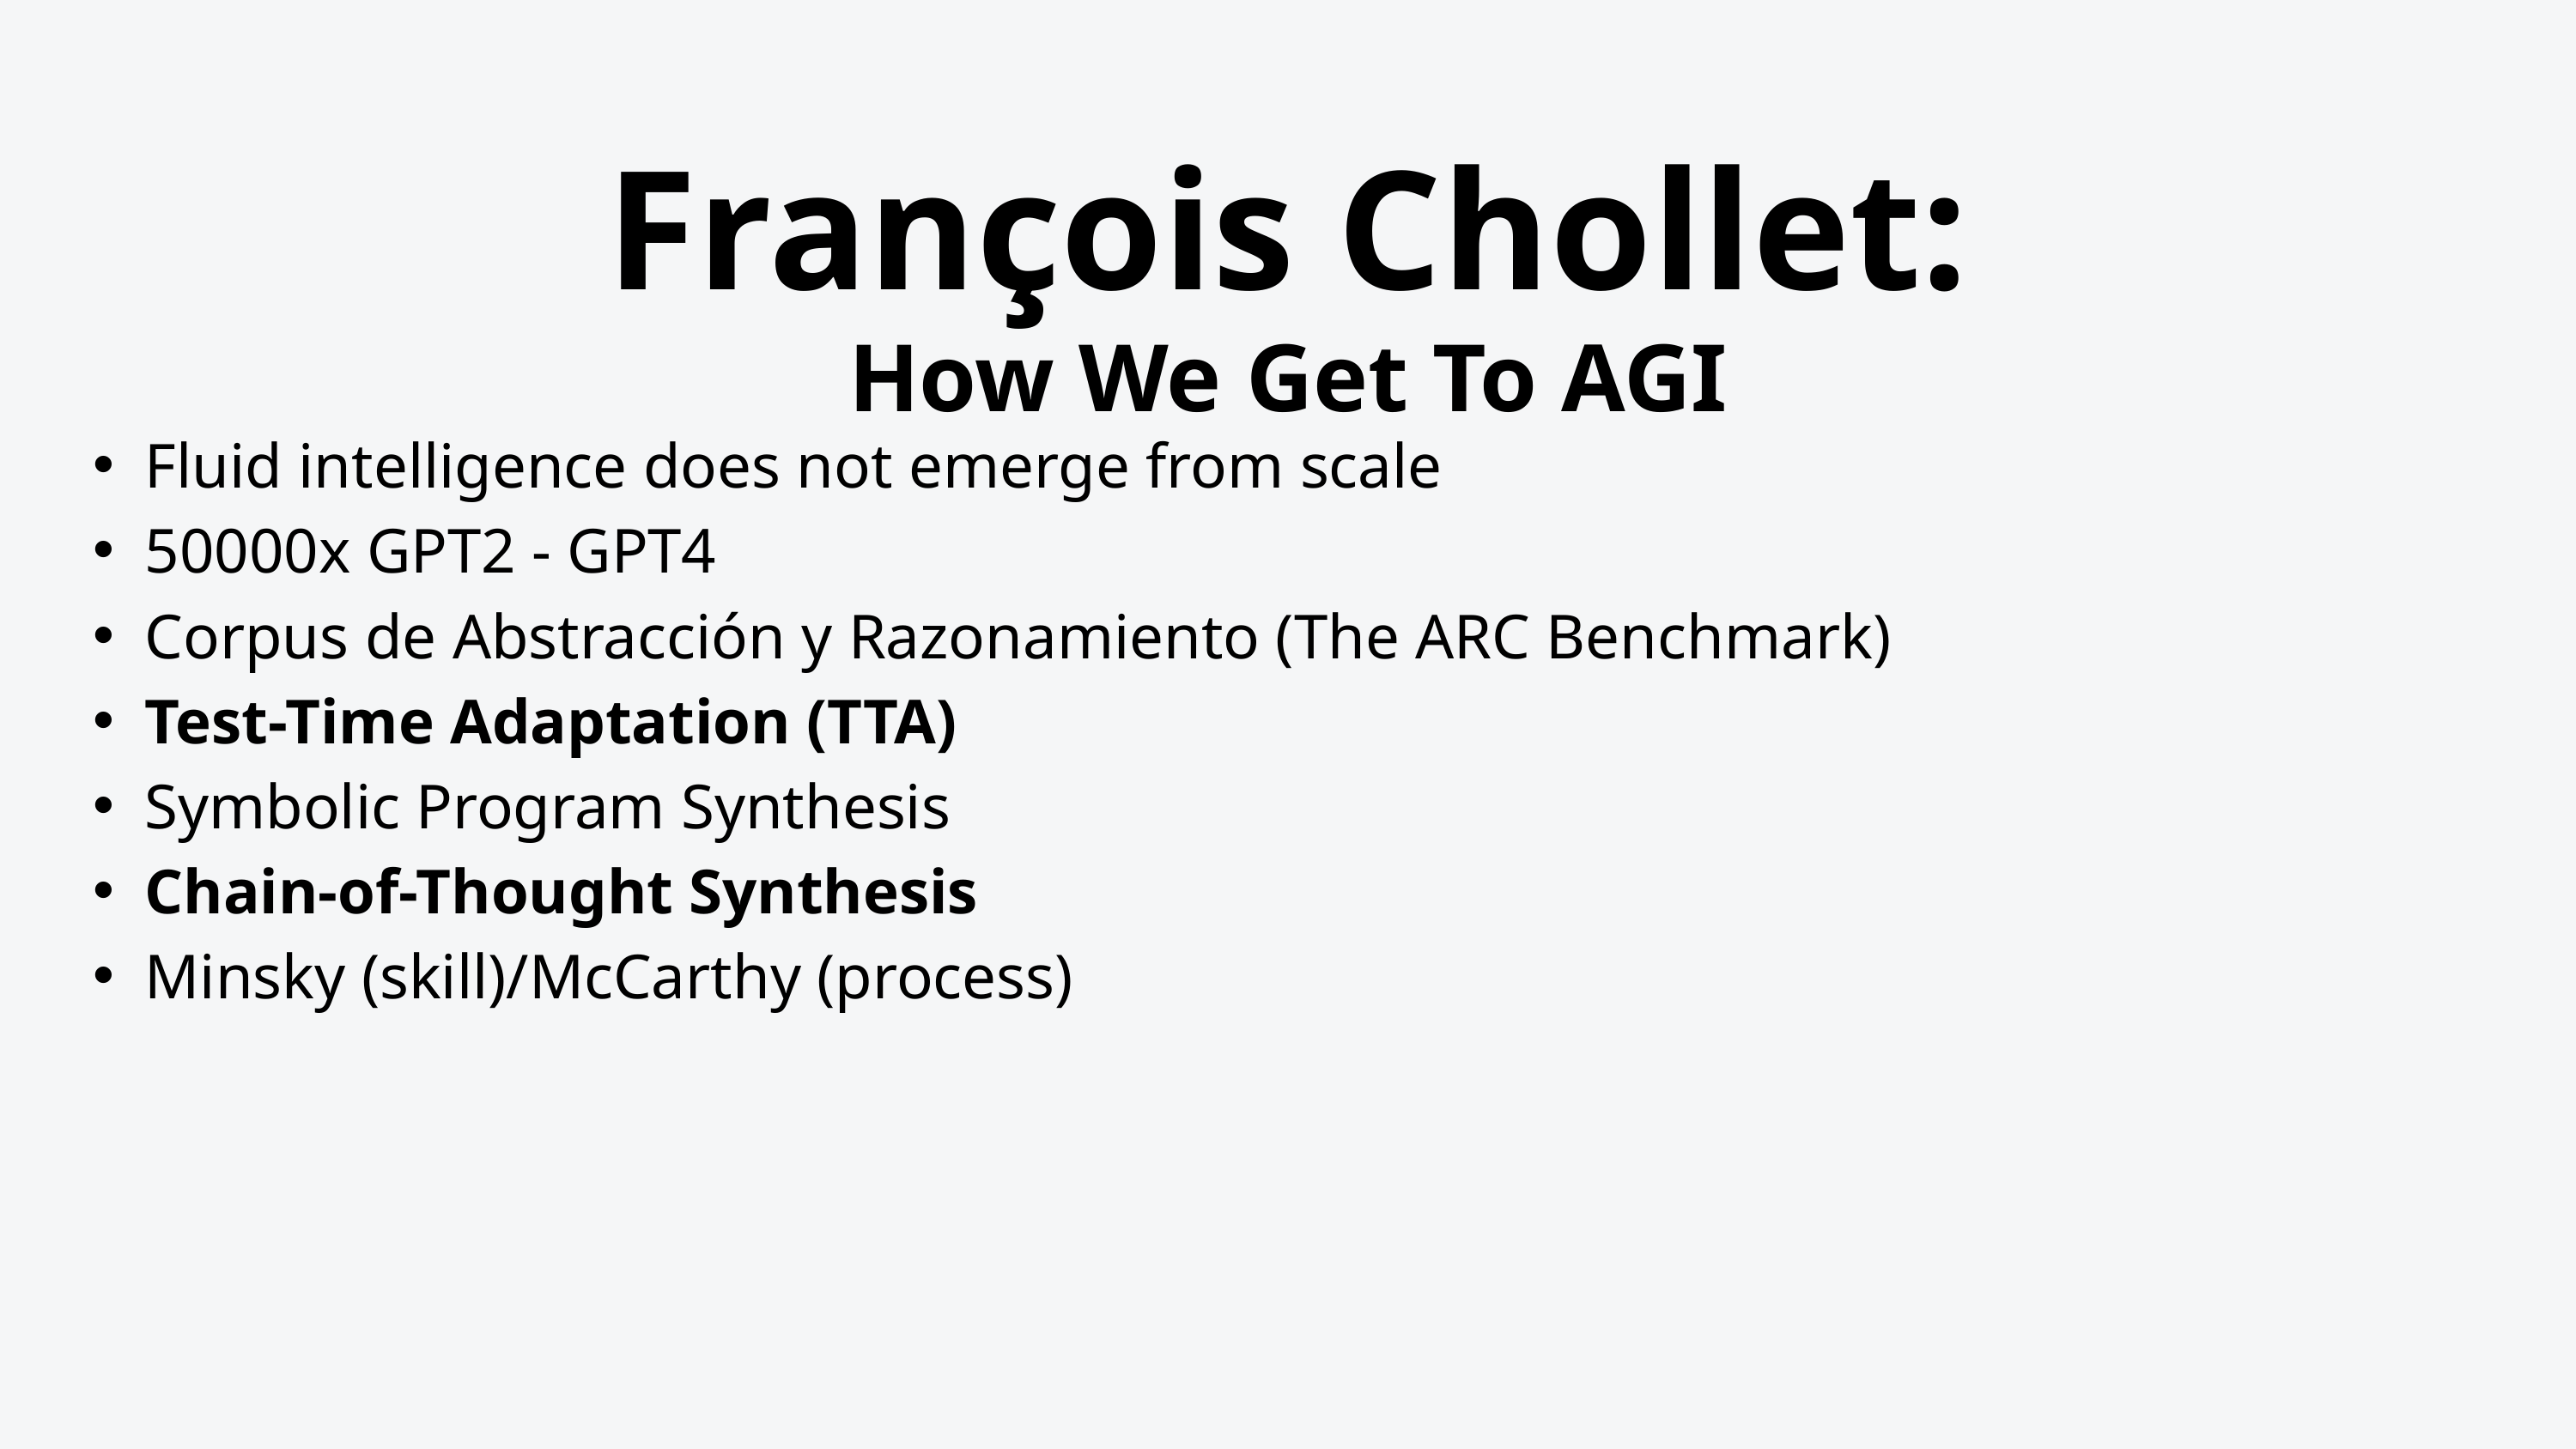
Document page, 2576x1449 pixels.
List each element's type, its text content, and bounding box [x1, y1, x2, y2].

text_box François Chollet: [591, 92, 1985, 300]
text_box How We Get To AGI [591, 300, 1985, 415]
text_box Fluid intelligence does not emerge from scale 50000x GPT2 - GPT4 Corpus de Abstracción y Razonamiento (The ARC Benchmark) Test-Time Adaptation (TTA) Symbolic Program Synthesis Chain-of-Thought Synthesis Minsky (skill)/McCarthy (process) [41, 415, 2467, 1096]
